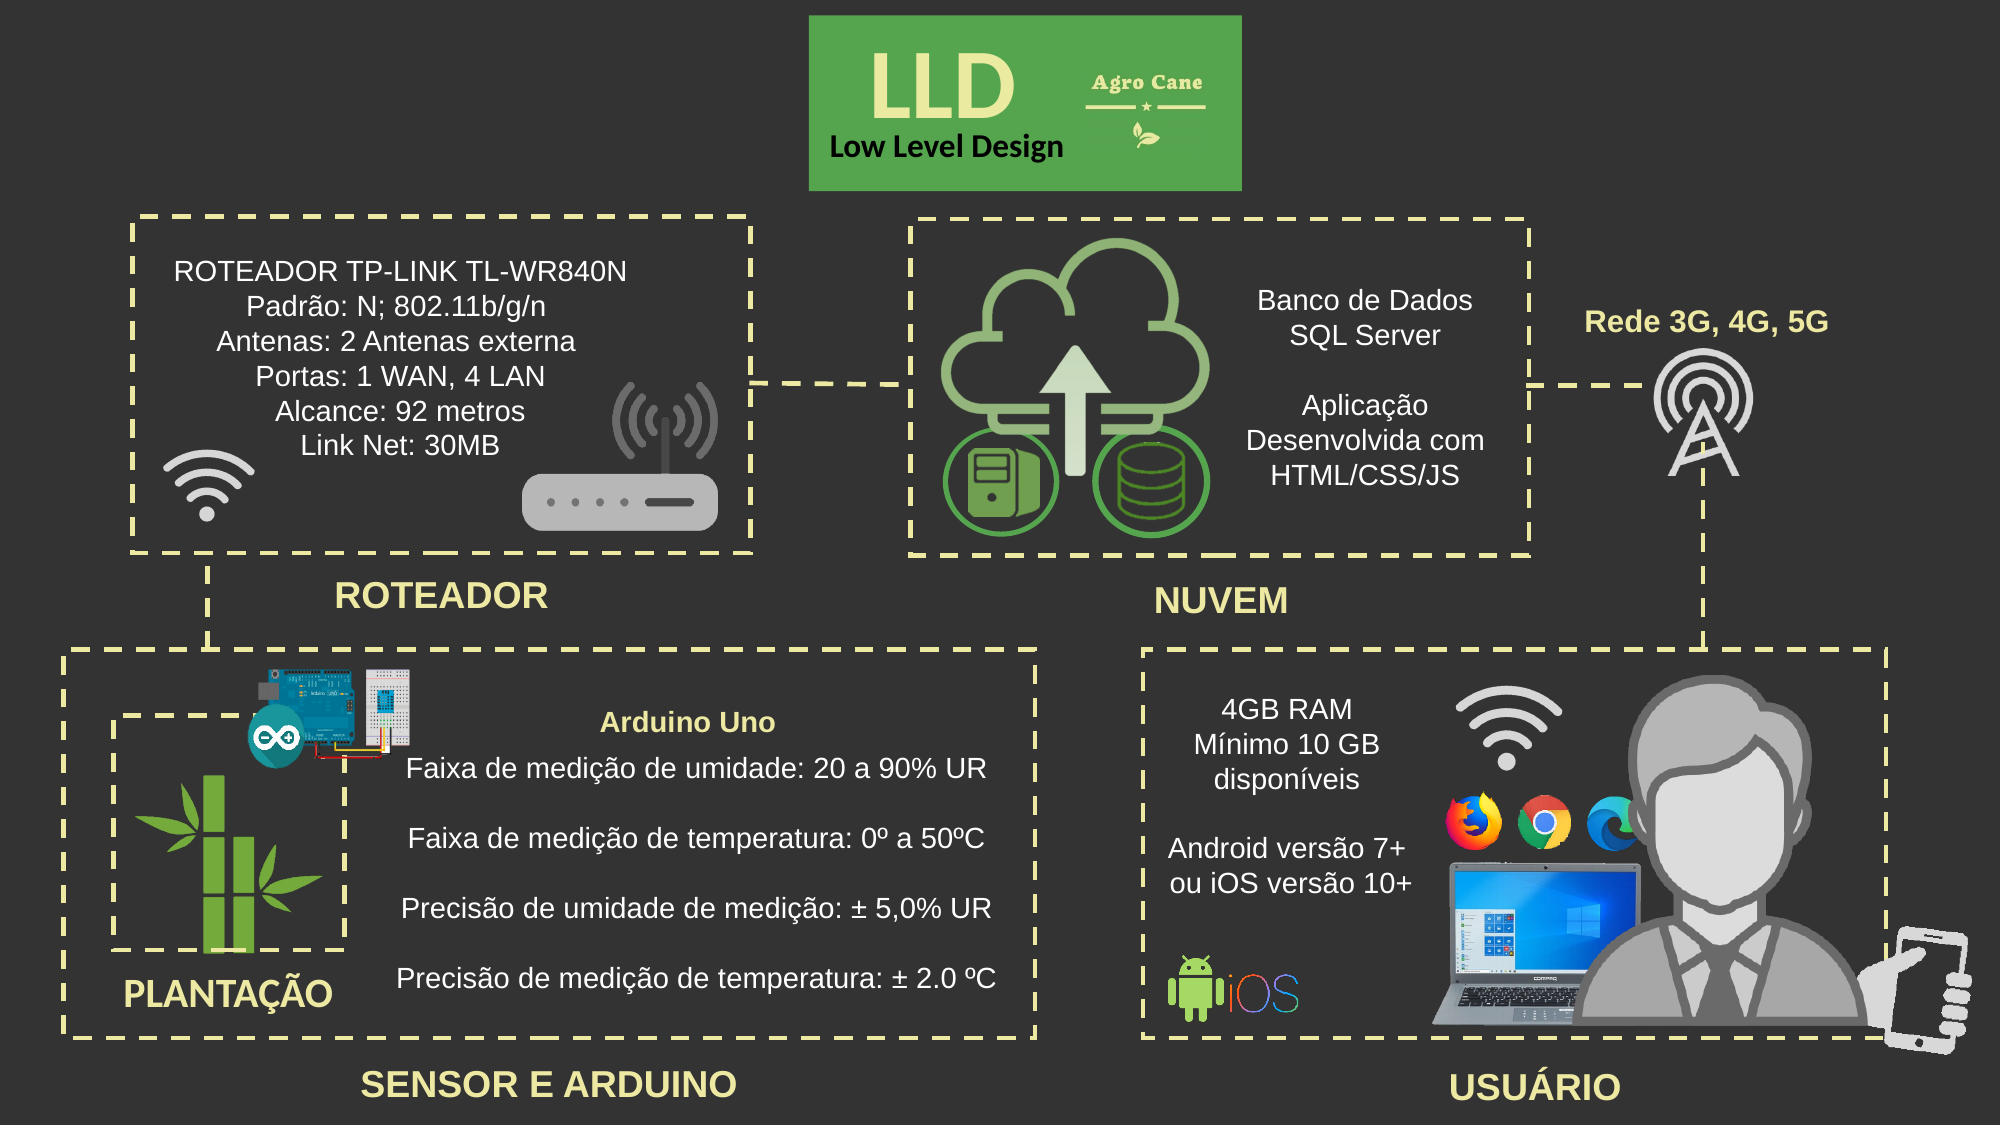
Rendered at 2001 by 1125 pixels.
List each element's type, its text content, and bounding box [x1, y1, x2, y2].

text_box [910, 218, 1529, 675]
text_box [1070, 26, 1221, 179]
text_box LLD [782, 11, 1104, 192]
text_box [1124, 649, 1973, 1125]
text_box [1104, 14, 1243, 192]
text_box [1568, 293, 1855, 476]
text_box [63, 649, 1035, 1125]
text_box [132, 216, 751, 670]
text_box Low Level Design [786, 117, 1108, 217]
